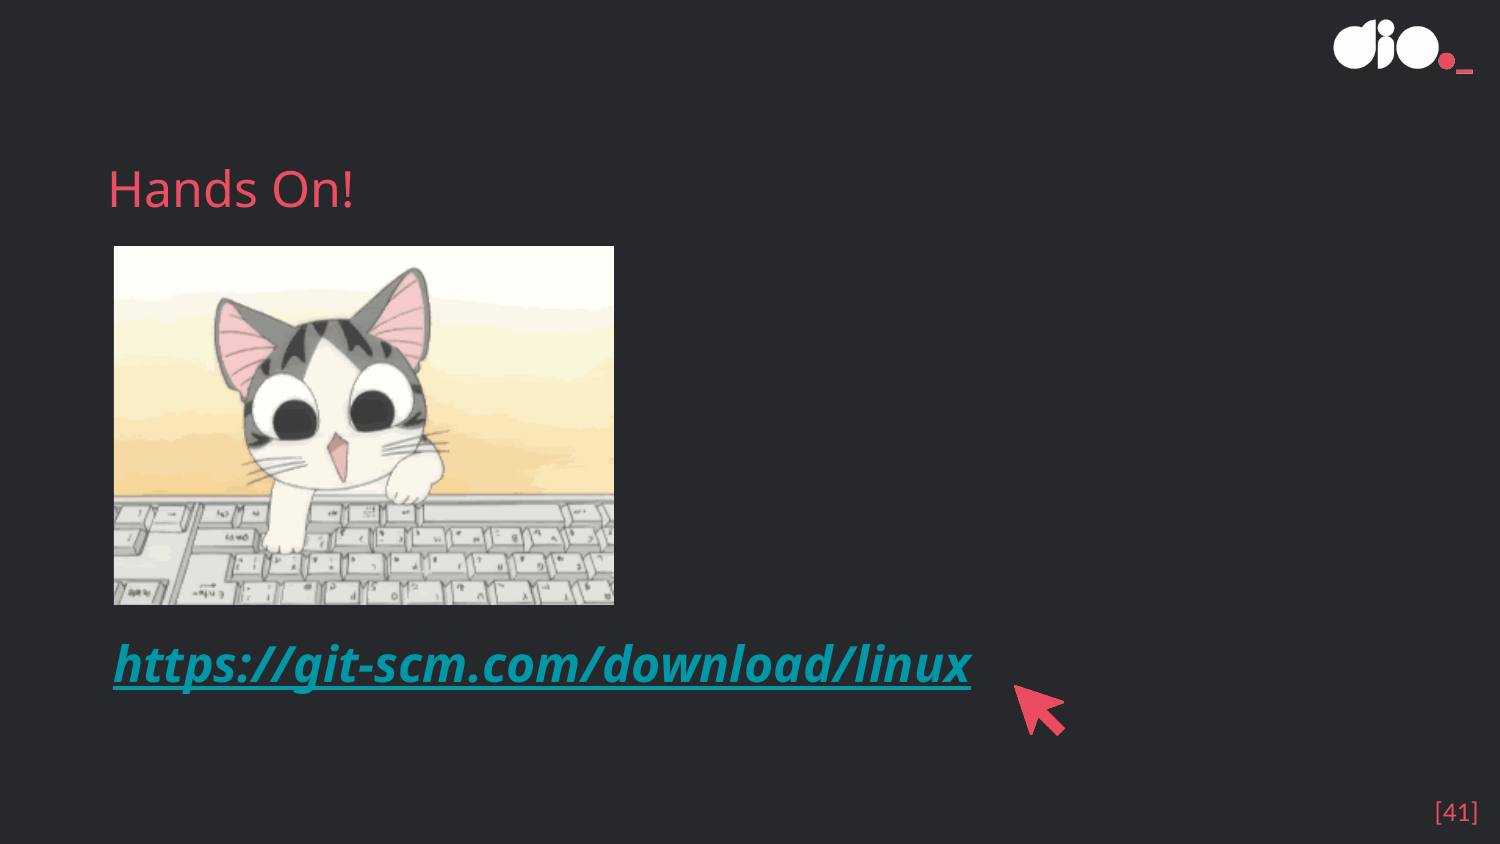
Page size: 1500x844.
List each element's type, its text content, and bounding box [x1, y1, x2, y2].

picture [1332, 19, 1474, 75]
slide_number [‹#›] [1403, 779, 1494, 844]
picture [994, 665, 1084, 755]
text_box https://git-scm.com/download/linux [98, 607, 1368, 726]
picture [113, 245, 615, 606]
text_box Hands On! [92, 142, 1404, 223]
